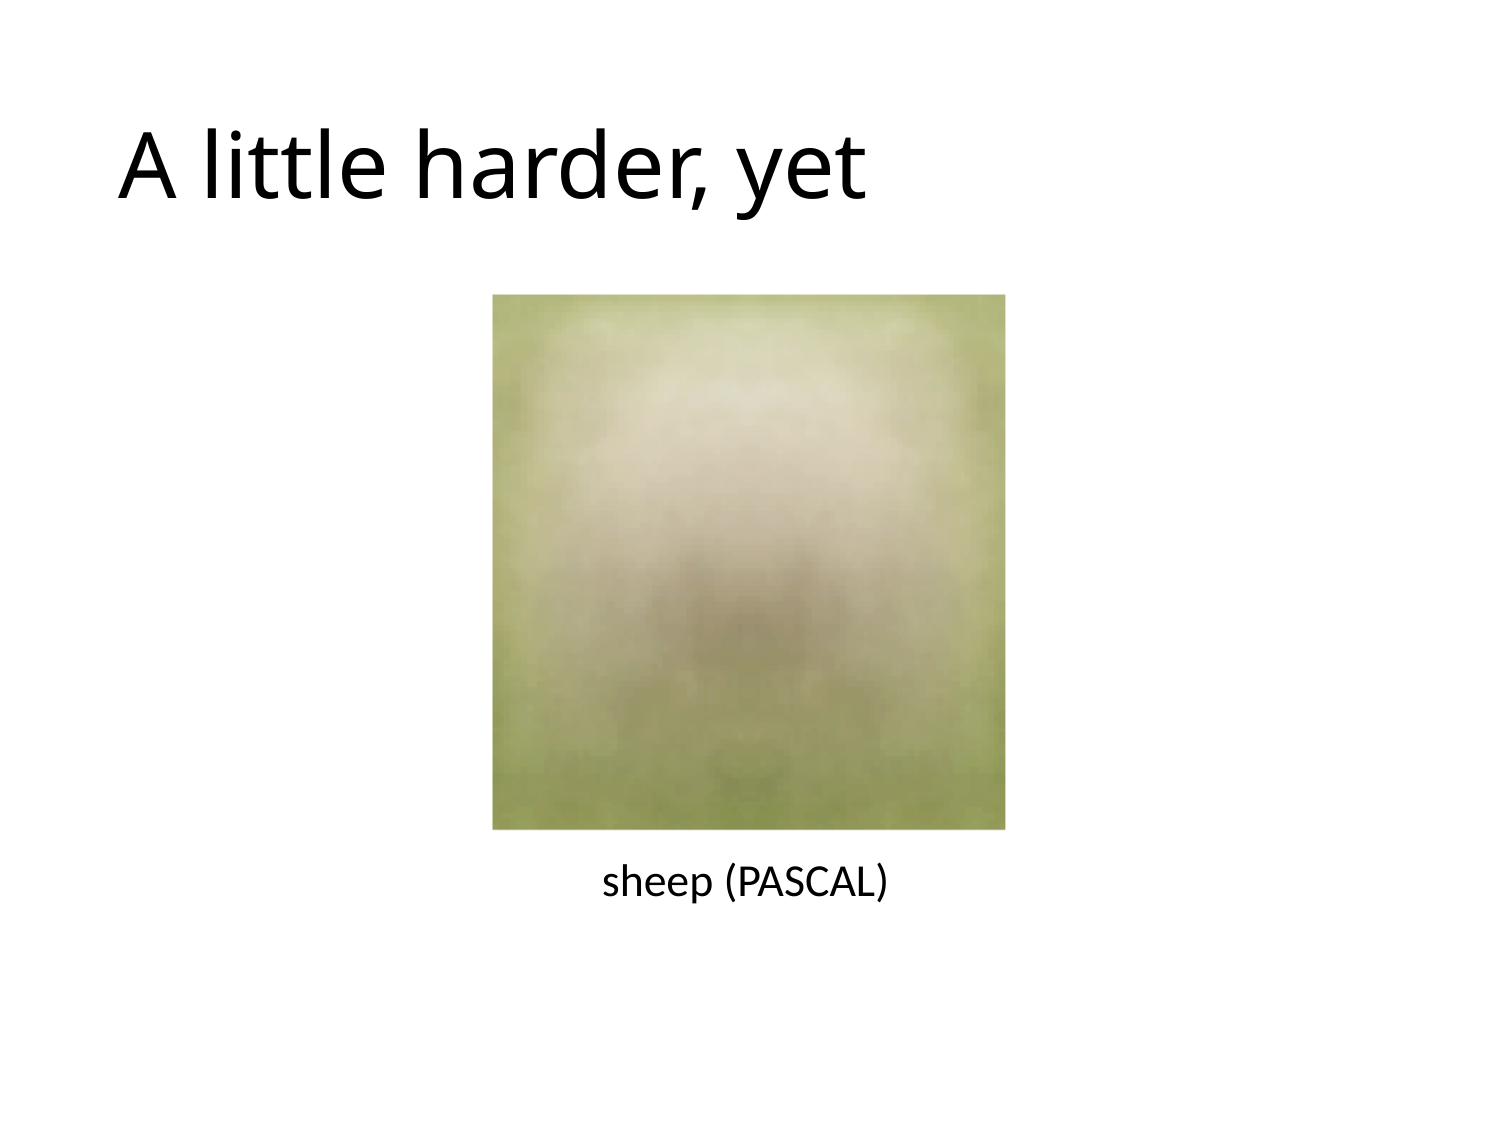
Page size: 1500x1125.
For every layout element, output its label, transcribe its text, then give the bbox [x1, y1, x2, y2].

picture [485, 287, 1015, 838]
text_box sheep (PASCAL) [587, 843, 904, 914]
title A little harder, yet [103, 59, 1397, 278]
